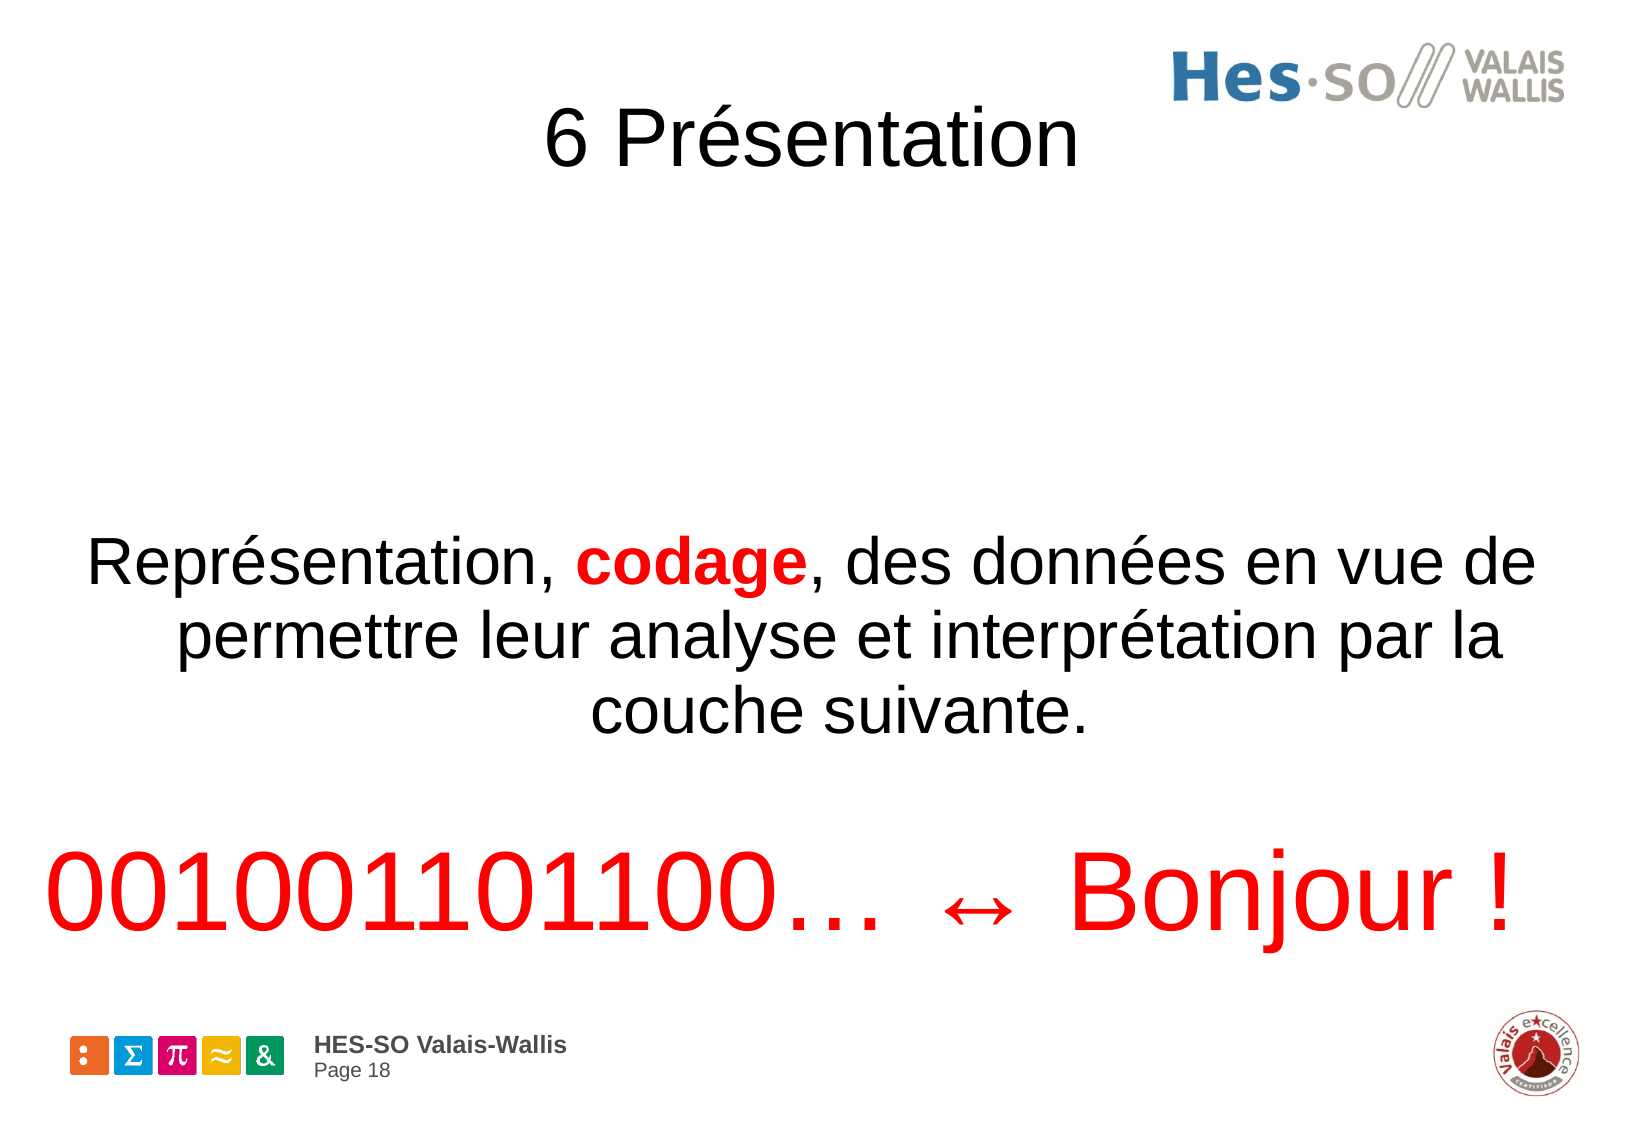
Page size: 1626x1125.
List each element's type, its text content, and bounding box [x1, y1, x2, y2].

picture [1491, 1008, 1581, 1098]
picture [70, 1036, 114, 1075]
text_box 001001101100… ↔ Bonjour ! [29, 810, 1531, 961]
picture [126, 1059, 140, 1065]
list Représentation, codage, des données en vue de permettre leur analyse et interprétation par la couche suivante. [81, 263, 1544, 1006]
picture [1173, 42, 1564, 108]
title 6 Présentation [81, 45, 1544, 233]
picture [153, 1036, 284, 1075]
picture [126, 1046, 141, 1057]
